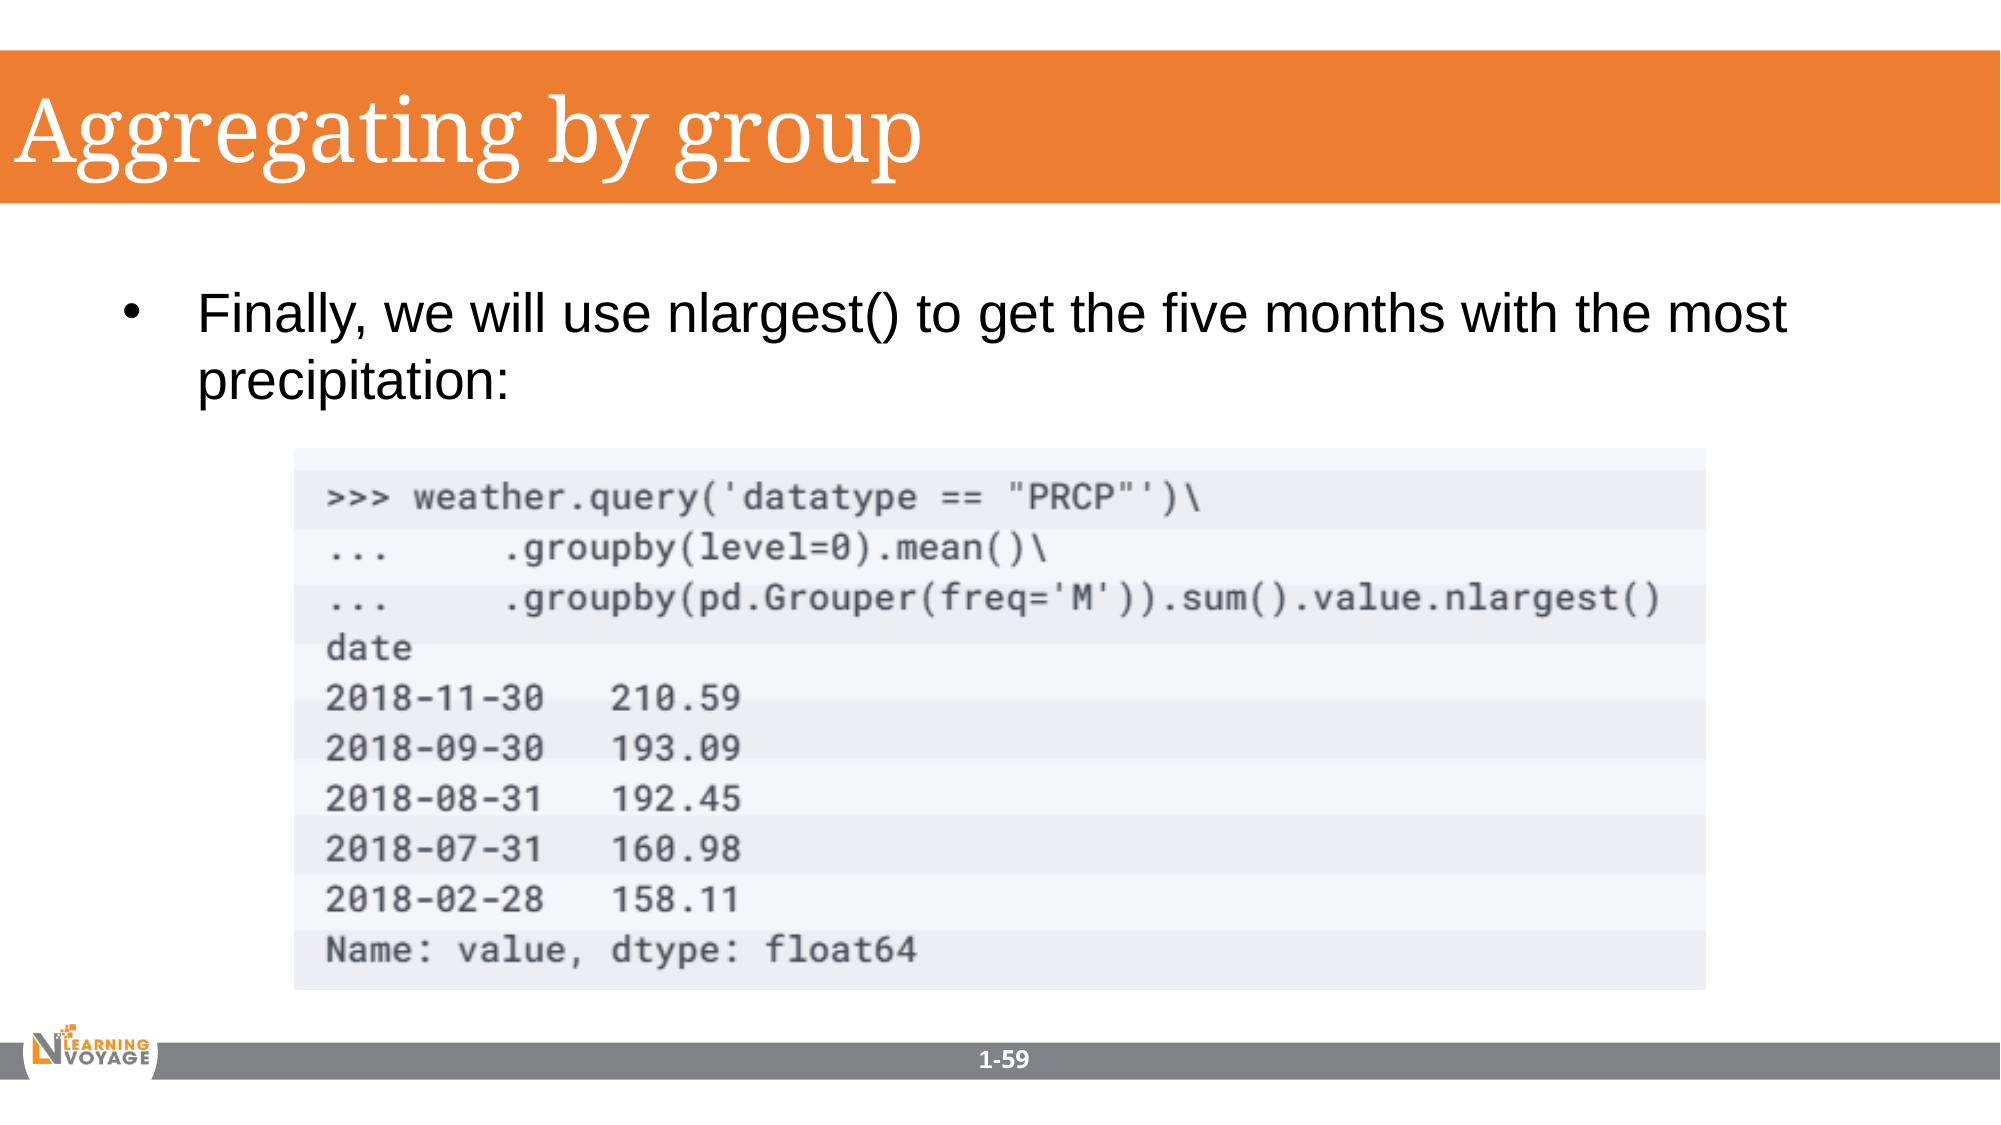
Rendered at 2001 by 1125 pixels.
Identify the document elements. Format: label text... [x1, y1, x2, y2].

slide_number 1-59 [923, 1026, 1045, 1095]
text_box Finally, we will use nlargest() to get the five months with the most precipitation: [122, 274, 1878, 411]
picture [294, 448, 1706, 990]
text_box Aggregating by group [0, 49, 2000, 204]
picture [0, 942, 192, 1125]
